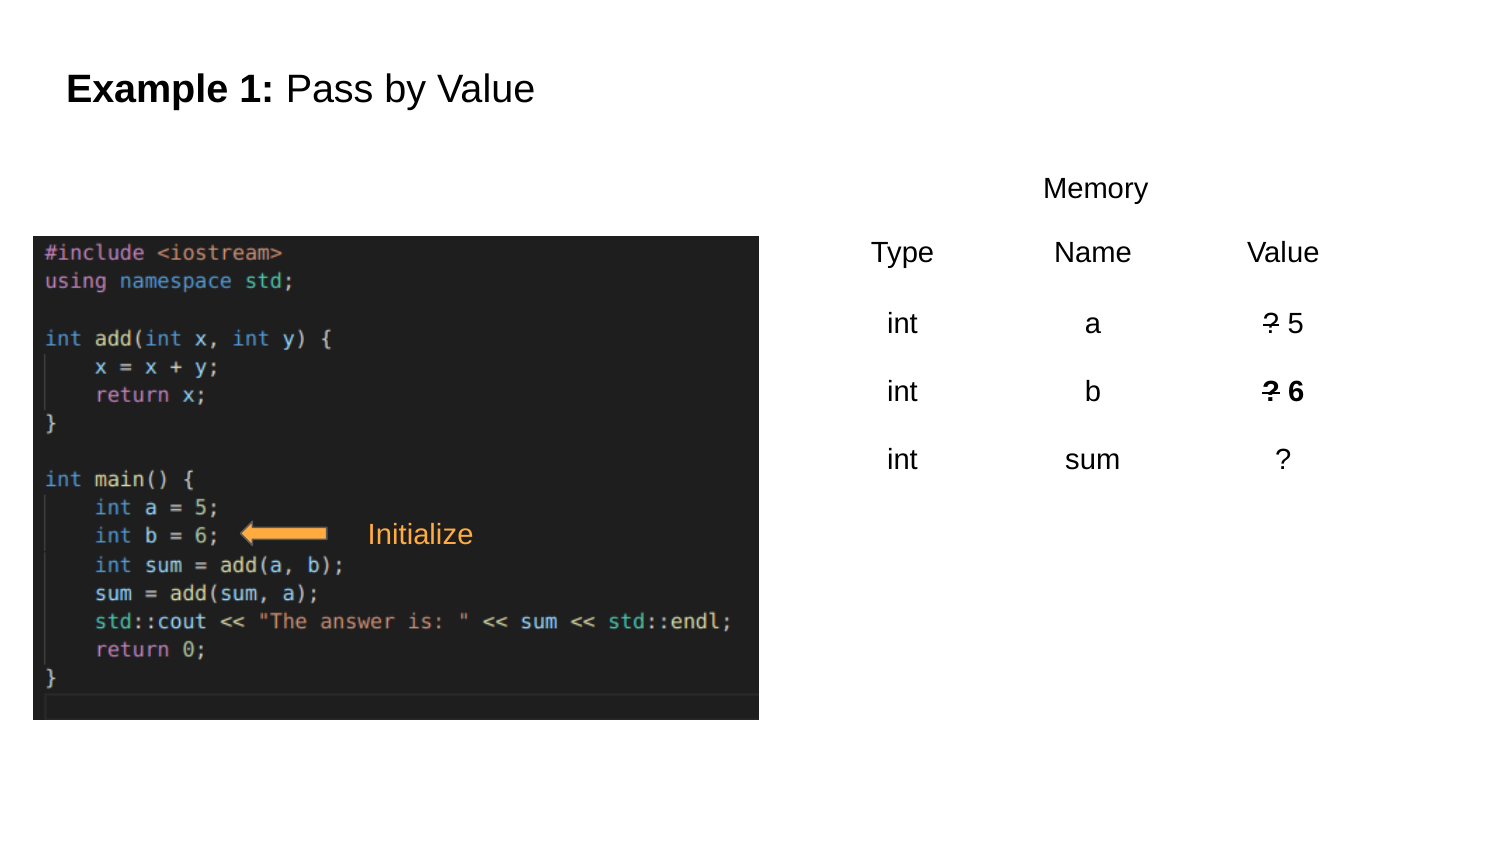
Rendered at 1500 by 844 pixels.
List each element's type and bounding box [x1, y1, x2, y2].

title [51, 48, 1449, 140]
text_box [831, 154, 1361, 237]
table_header [807, 221, 1379, 292]
picture [33, 236, 760, 720]
table_cell [807, 292, 1379, 784]
